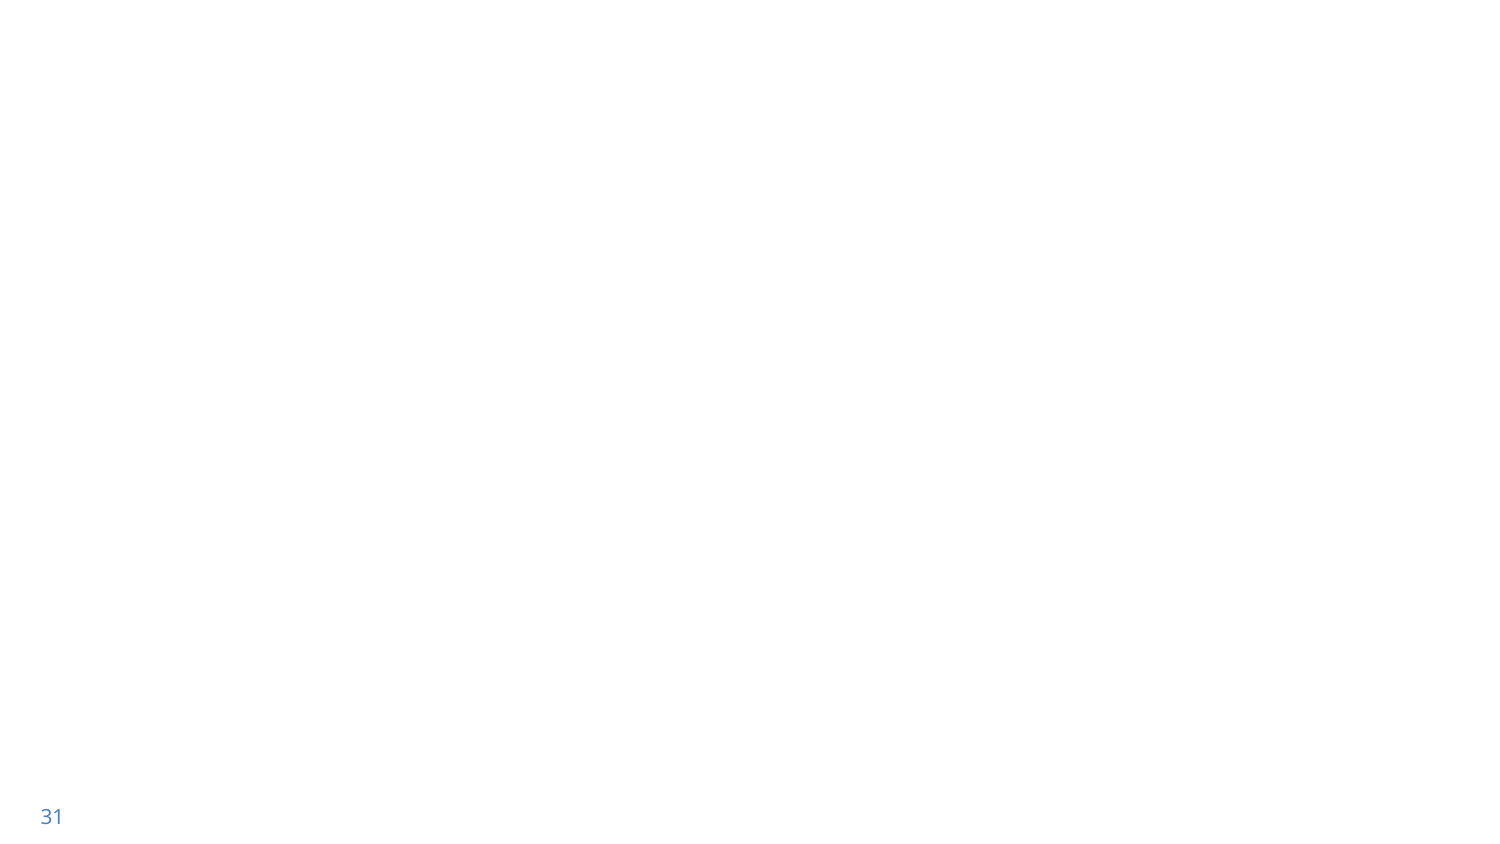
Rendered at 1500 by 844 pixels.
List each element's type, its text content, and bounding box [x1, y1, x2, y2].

slide_number 31 [22, 796, 80, 844]
